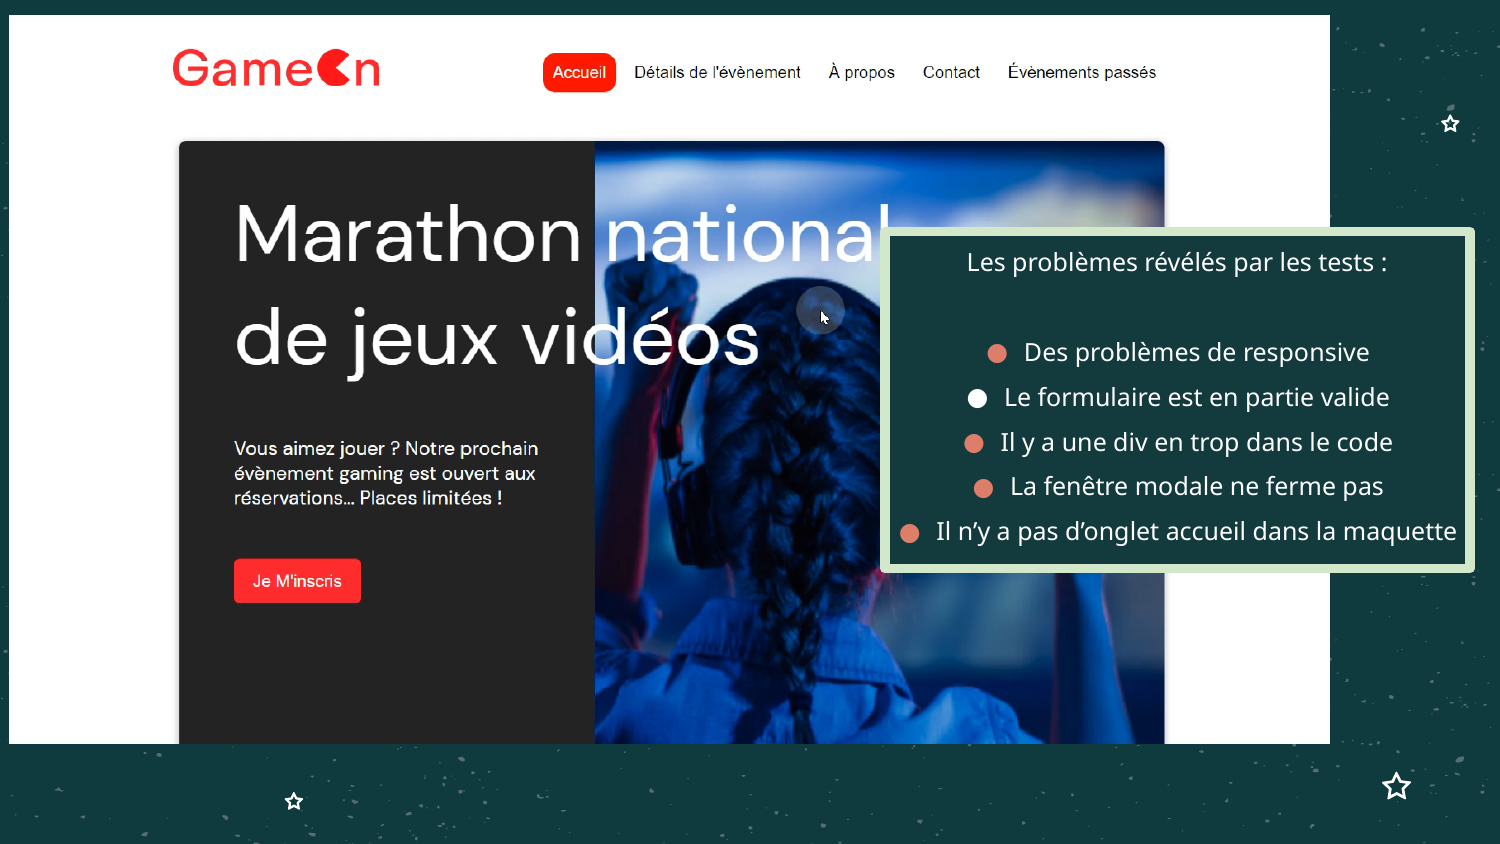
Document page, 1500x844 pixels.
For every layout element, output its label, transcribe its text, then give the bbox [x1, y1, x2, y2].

picture [0, 0, 1500, 844]
subtitle Les problèmes révélés par les tests : Des problèmes de responsive Le formulaire est en partie valide Il y a une div en trop dans le code La fenêtre modale ne ferme pas Il n’y a pas d’onglet accueil dans la maquette [1335, 231, 1471, 569]
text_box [8, 14, 1331, 745]
